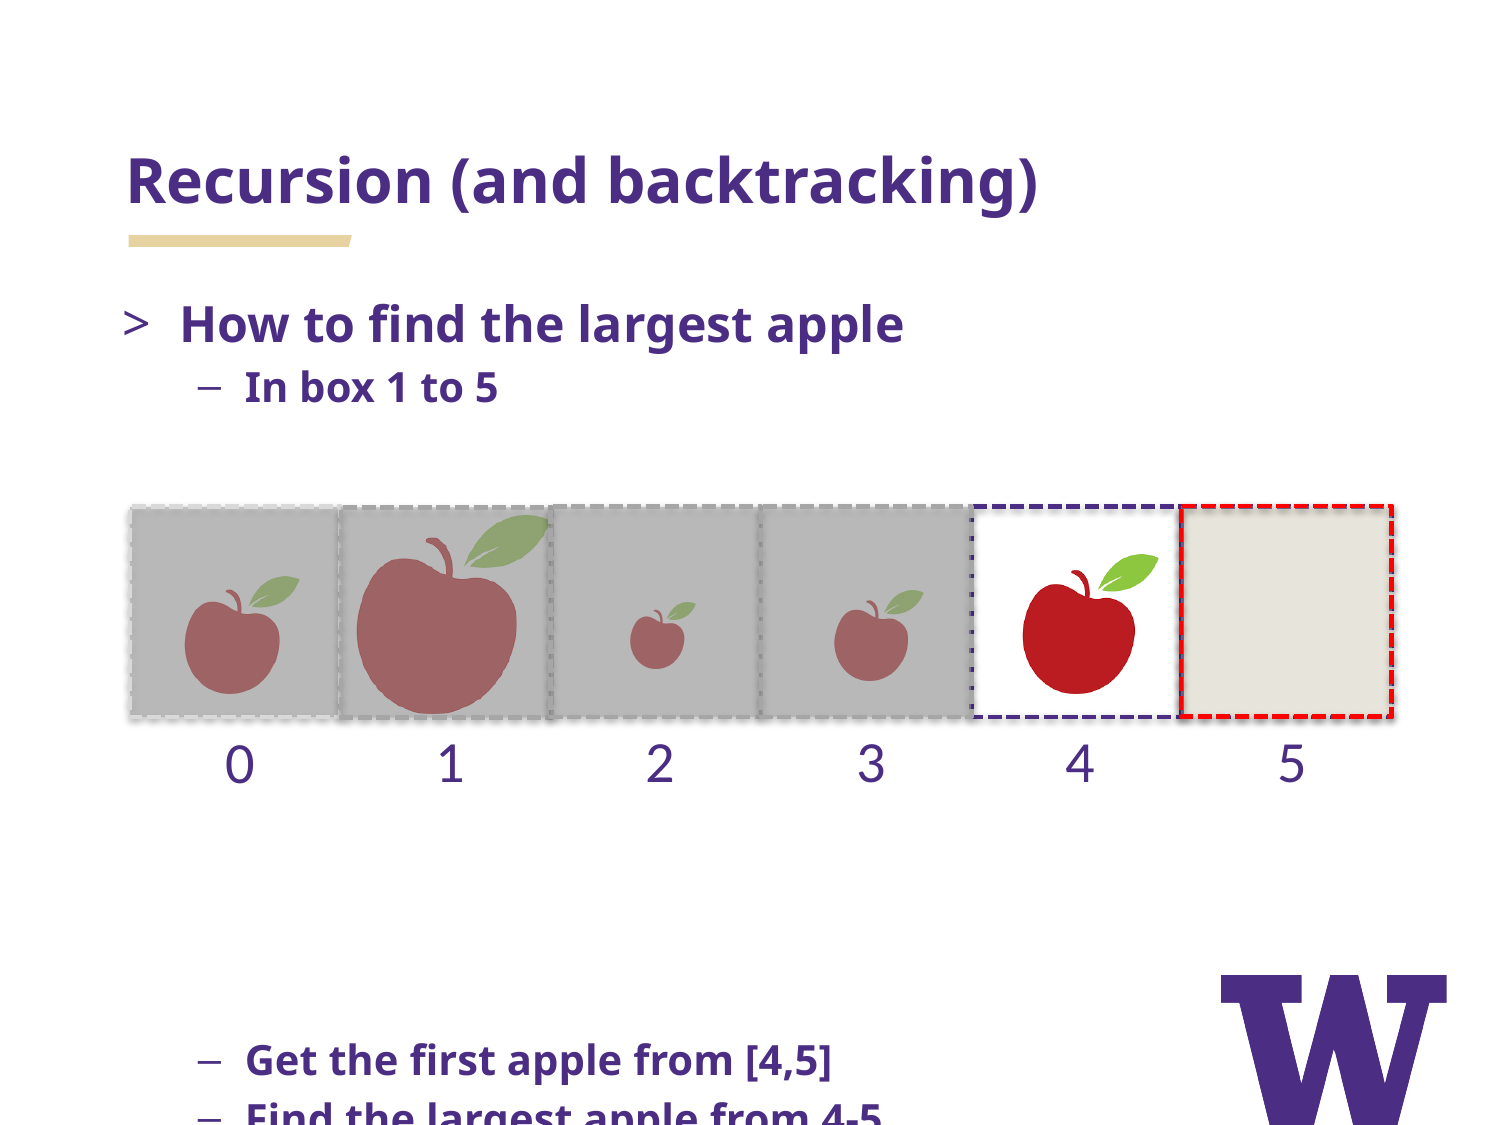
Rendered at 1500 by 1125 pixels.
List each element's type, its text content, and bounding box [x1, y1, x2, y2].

text_box [760, 506, 972, 718]
text_box [1180, 505, 1393, 717]
text_box 3 [841, 726, 902, 802]
text_box 2 [630, 726, 691, 802]
text_box 5 [1262, 725, 1322, 802]
text_box [550, 506, 759, 718]
list How to find the largest apple In box 1 to 5 Get the first apple from [4,5] Find the largest apple from 4-5 compare it with apple 4 [108, 284, 1453, 944]
text_box 4 [1050, 717, 1110, 802]
title Recursion (and backtracking) [110, 60, 1453, 224]
picture [630, 601, 696, 669]
picture [834, 590, 924, 682]
picture [356, 515, 551, 714]
text_box 0 [210, 717, 271, 803]
picture [1022, 554, 1160, 695]
text_box [340, 507, 548, 718]
text_box [129, 506, 339, 718]
picture [184, 576, 300, 695]
picture [1221, 975, 1447, 1125]
text_box [972, 506, 1177, 718]
picture [128, 235, 352, 247]
text_box 1 [420, 726, 480, 802]
